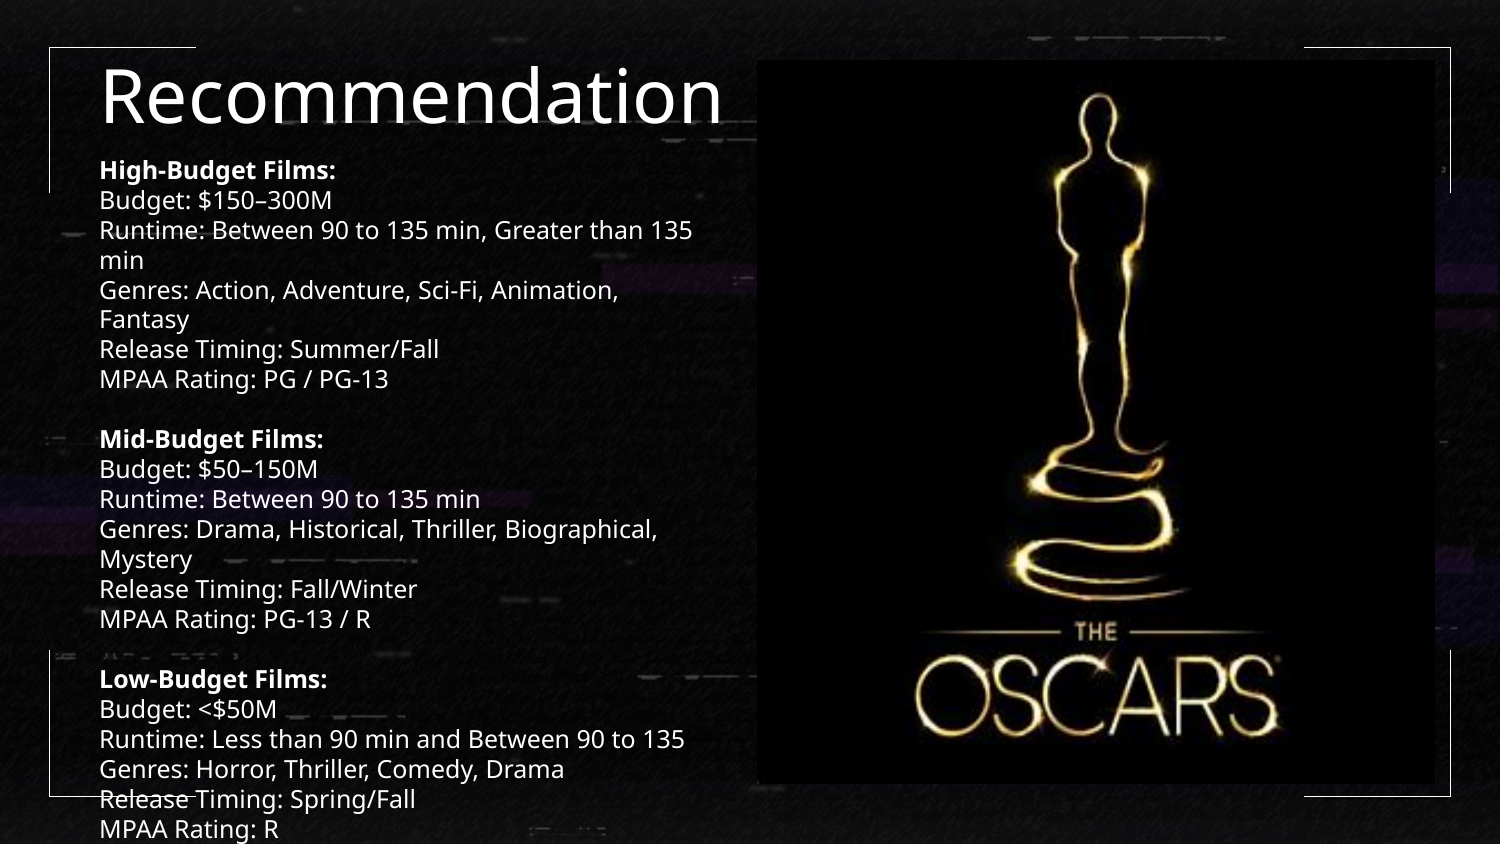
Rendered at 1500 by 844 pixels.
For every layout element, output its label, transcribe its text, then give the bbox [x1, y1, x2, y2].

text_box Recommendation [84, 40, 835, 146]
text_box High-Budget Films: Budget: $150–300M Runtime: Between 90 to 135 min, Greater than 135 min Genres: Action, Adventure, Sci-Fi, Animation, Fantasy Release Timing: Summer/Fall MPAA Rating: PG / PG-13 Mid-Budget Films: Budget: $50–150M Runtime: Between 90 to 135 min Genres: Drama, Historical, Thriller, Biographical, Mystery Release Timing: Fall/Winter MPAA Rating: PG-13 / R Low-Budget Films: Budget: <$50M Runtime: Less than 90 min and Between 90 to 135 Genres: Horror, Thriller, Comedy, Drama Release Timing: Spring/Fall MPAA Rating: R [84, 146, 720, 844]
picture [0, 0, 1500, 844]
